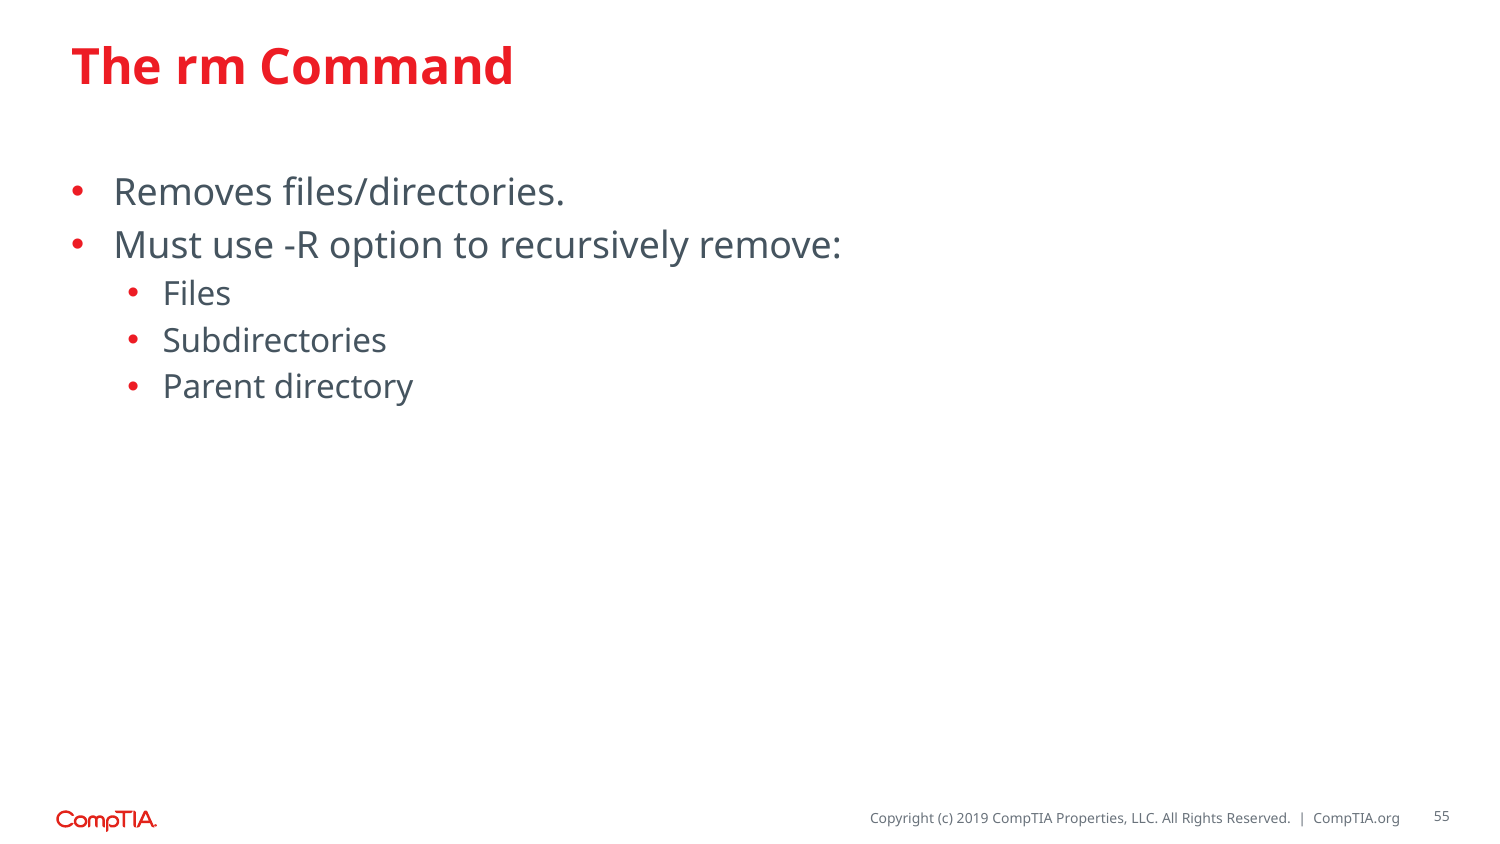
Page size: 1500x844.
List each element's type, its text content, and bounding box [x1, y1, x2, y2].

title The rm Command [56, 12, 1444, 117]
list Removes files/directories. Must use -R option to recursively remove: Files Subdirectories Parent directory [56, 160, 1444, 746]
slide_number 55 [1407, 800, 1450, 835]
